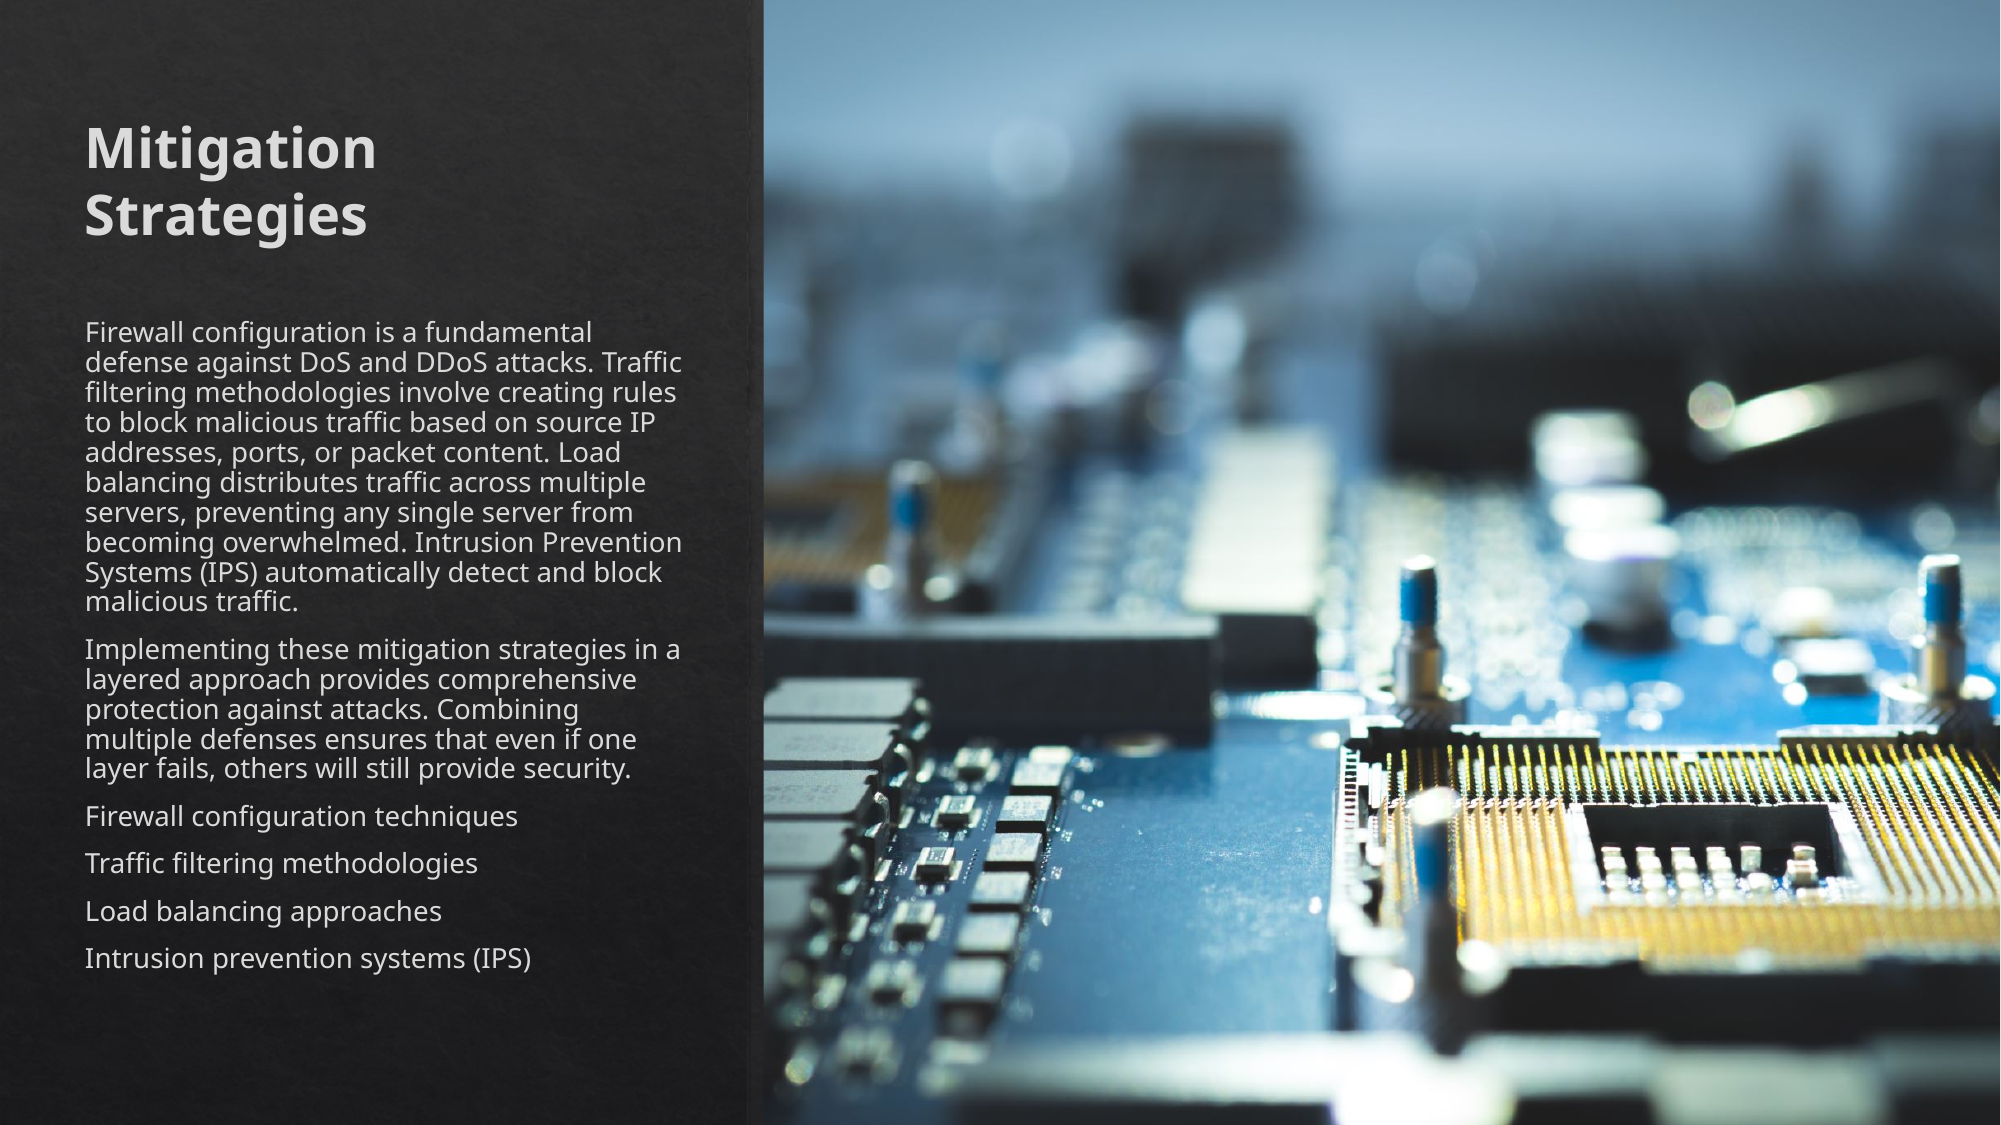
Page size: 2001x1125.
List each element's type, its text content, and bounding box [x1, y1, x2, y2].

picture [746, 0, 2000, 1125]
text_box Firewall configuration is a fundamental defense against DoS and DDoS attacks. Traffic filtering methodologies involve creating rules to block malicious traffic based on source IP addresses, ports, or packet content. Load balancing distributes traffic across multiple servers, preventing any single server from becoming overwhelmed. Intrusion Prevention Systems (IPS) automatically detect and block malicious traffic. Implementing these mitigation strategies in a layered approach provides comprehensive protection against attacks. Combining multiple defenses ensures that even if one layer fails, others will still provide security. Firewall configuration techniques Traffic filtering methodologies Load balancing approaches Intrusion prevention systems (IPS) [69, 311, 701, 999]
text_box Mitigation Strategies [69, 104, 655, 255]
